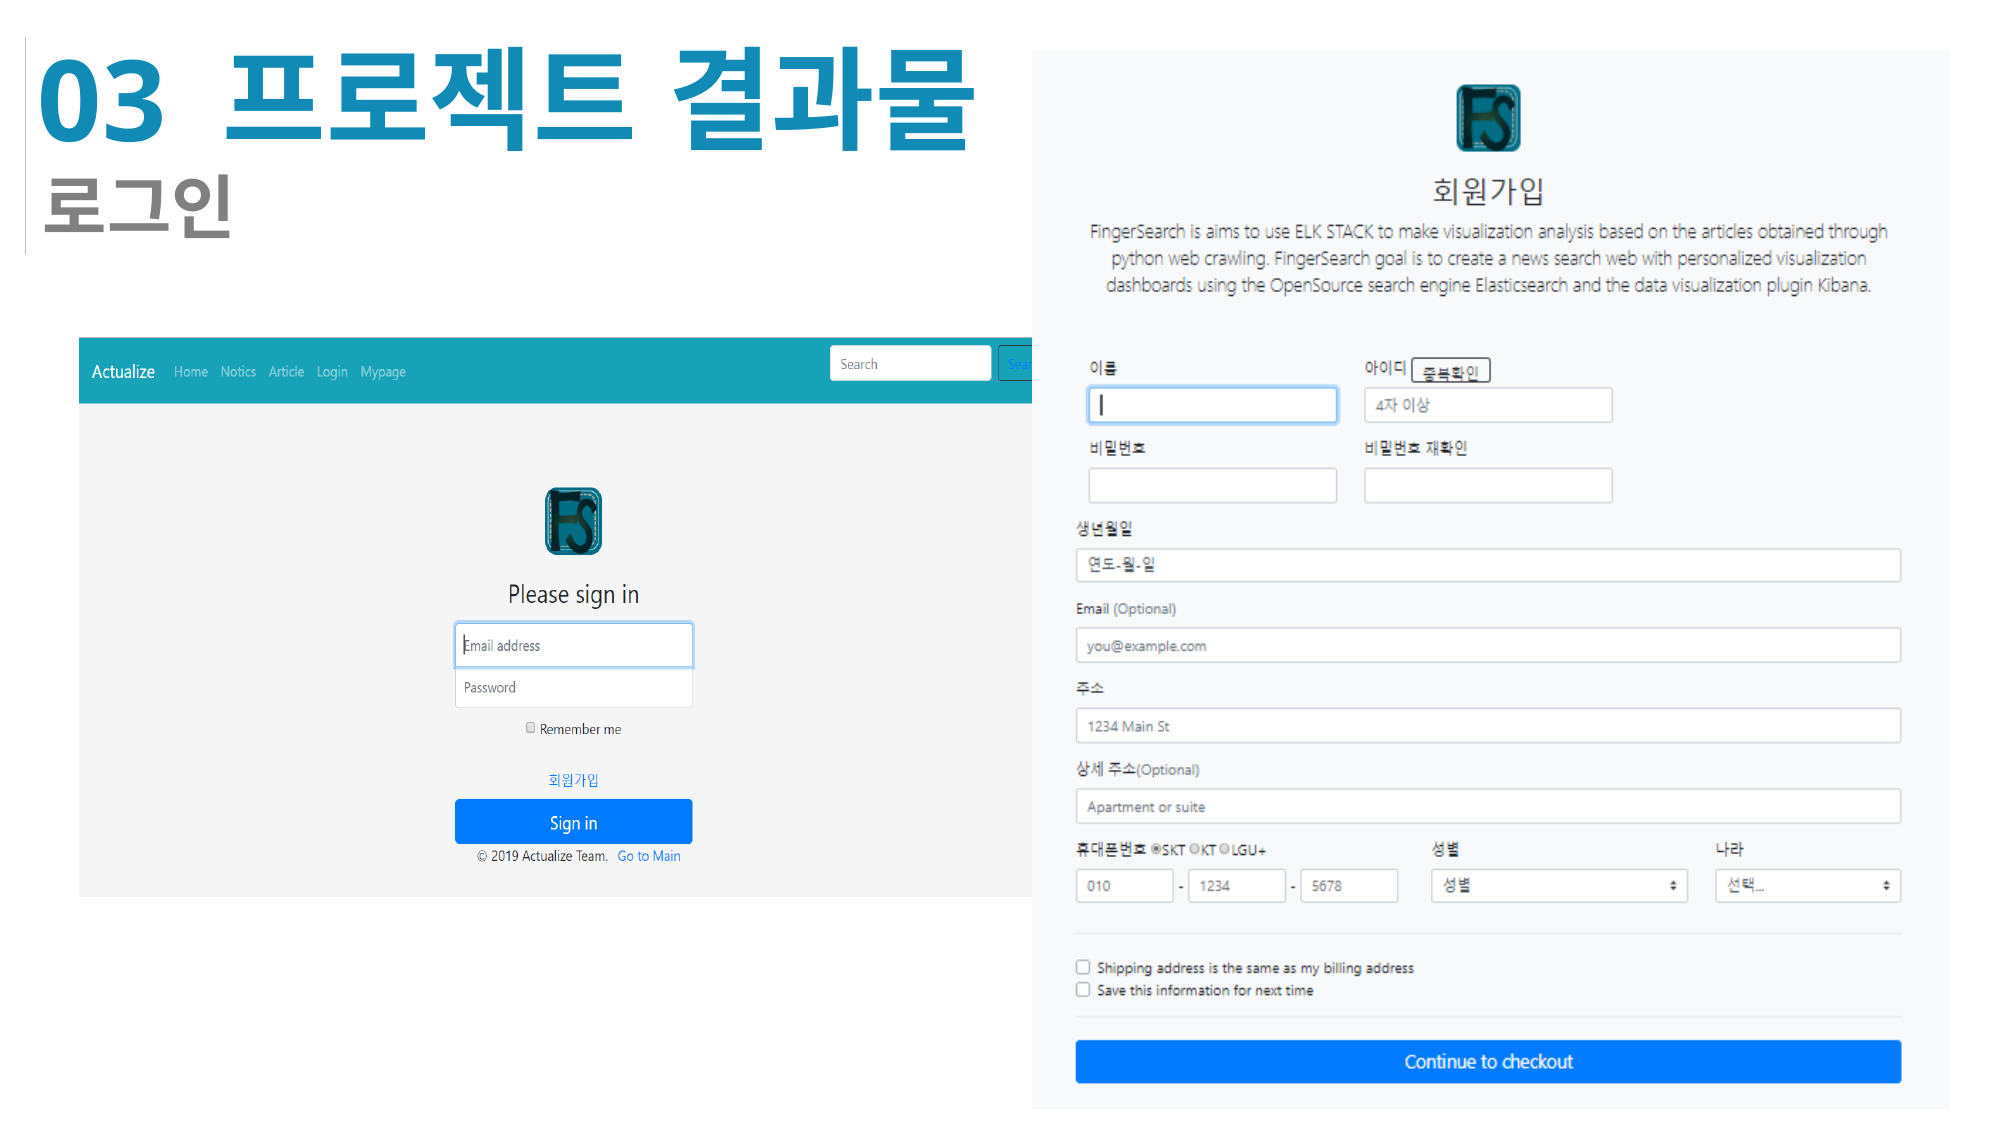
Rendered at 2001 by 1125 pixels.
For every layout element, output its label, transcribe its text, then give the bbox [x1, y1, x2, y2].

picture [79, 49, 1950, 1109]
list 로그인 [27, 172, 802, 257]
text_box 03 프로젝트 결과물 [22, 21, 1360, 172]
